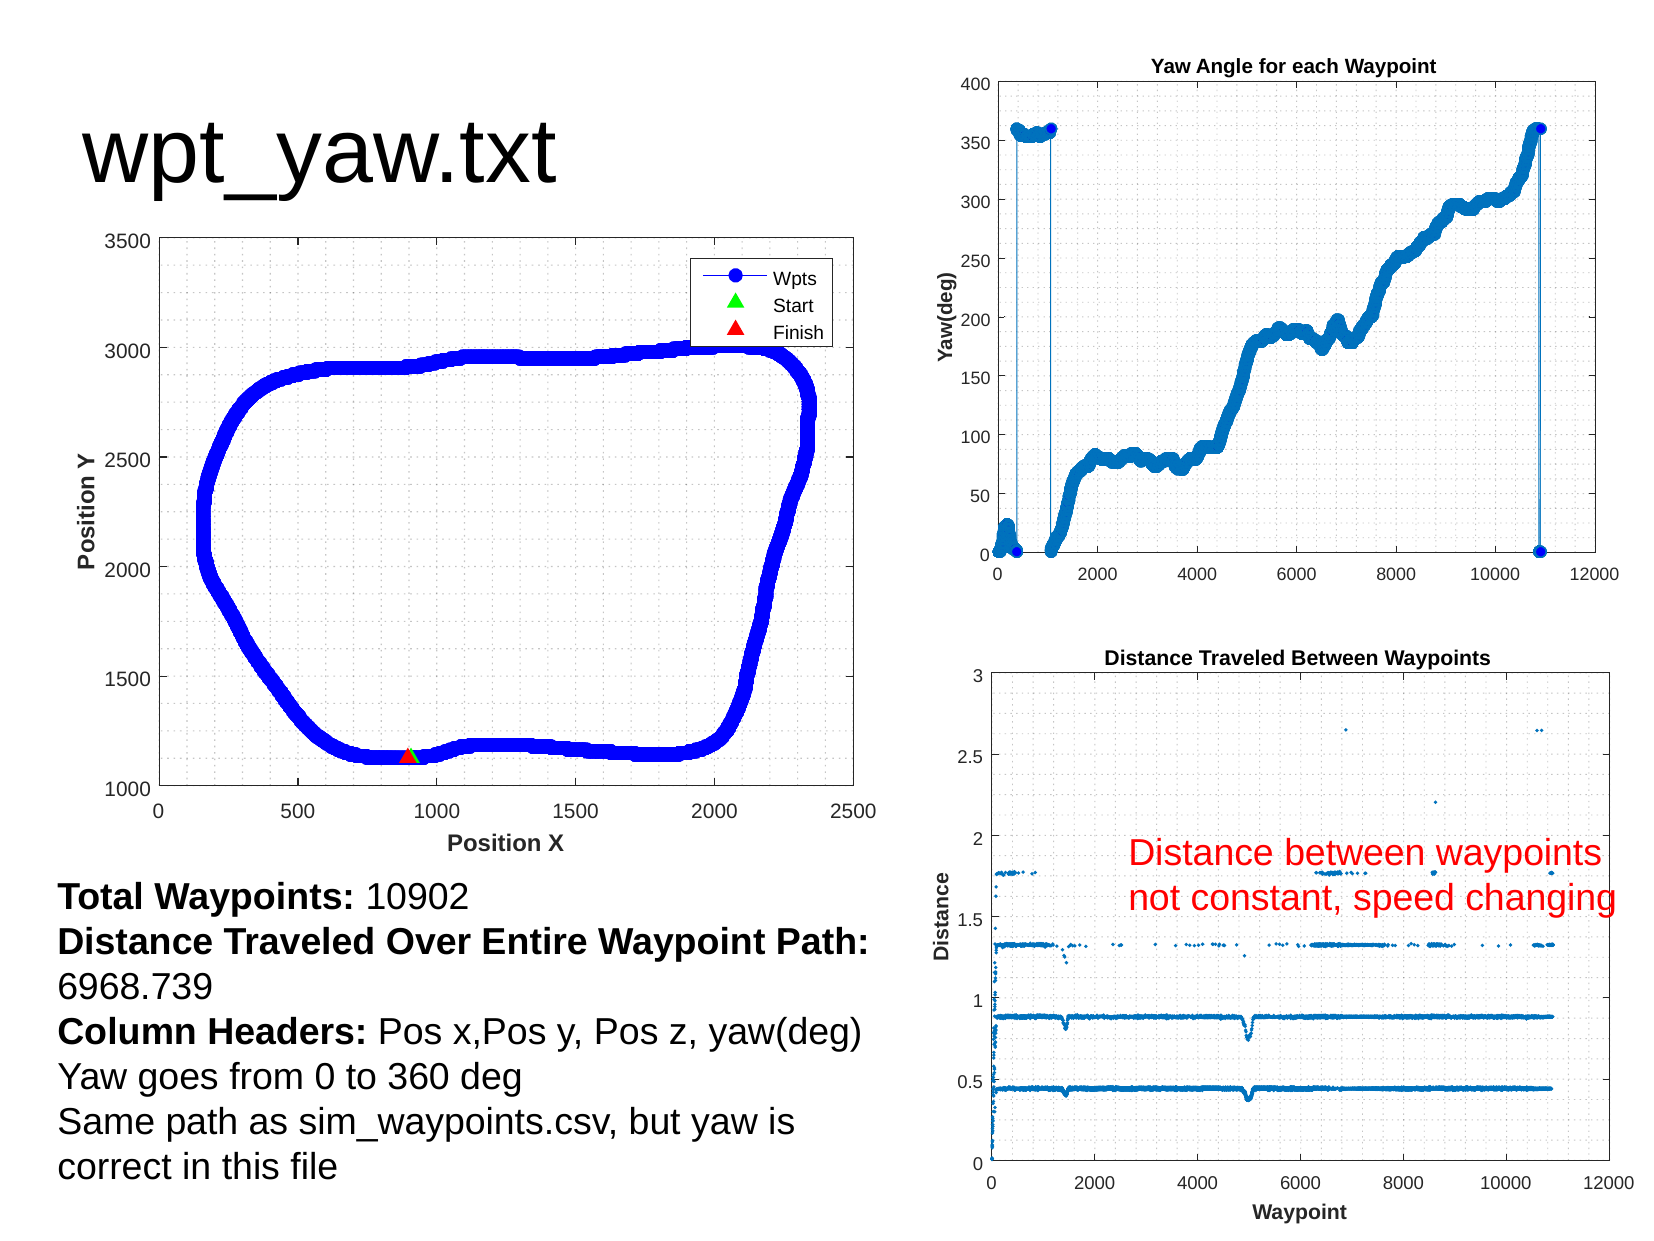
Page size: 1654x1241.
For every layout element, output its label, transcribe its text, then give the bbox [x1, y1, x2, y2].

text_box Total Waypoints: 10902 Distance Traveled Over Entire Waypoint Path: 6968.739 Column Headers: Pos x,Pos y, Pos z, yaw(deg) Yaw goes from 0 to 360 deg Same path as sim_waypoints.csv, but yaw is correct in this file [42, 865, 882, 1195]
picture [42, 38, 1654, 1225]
text_box wpt_yaw.txt [82, 49, 892, 186]
